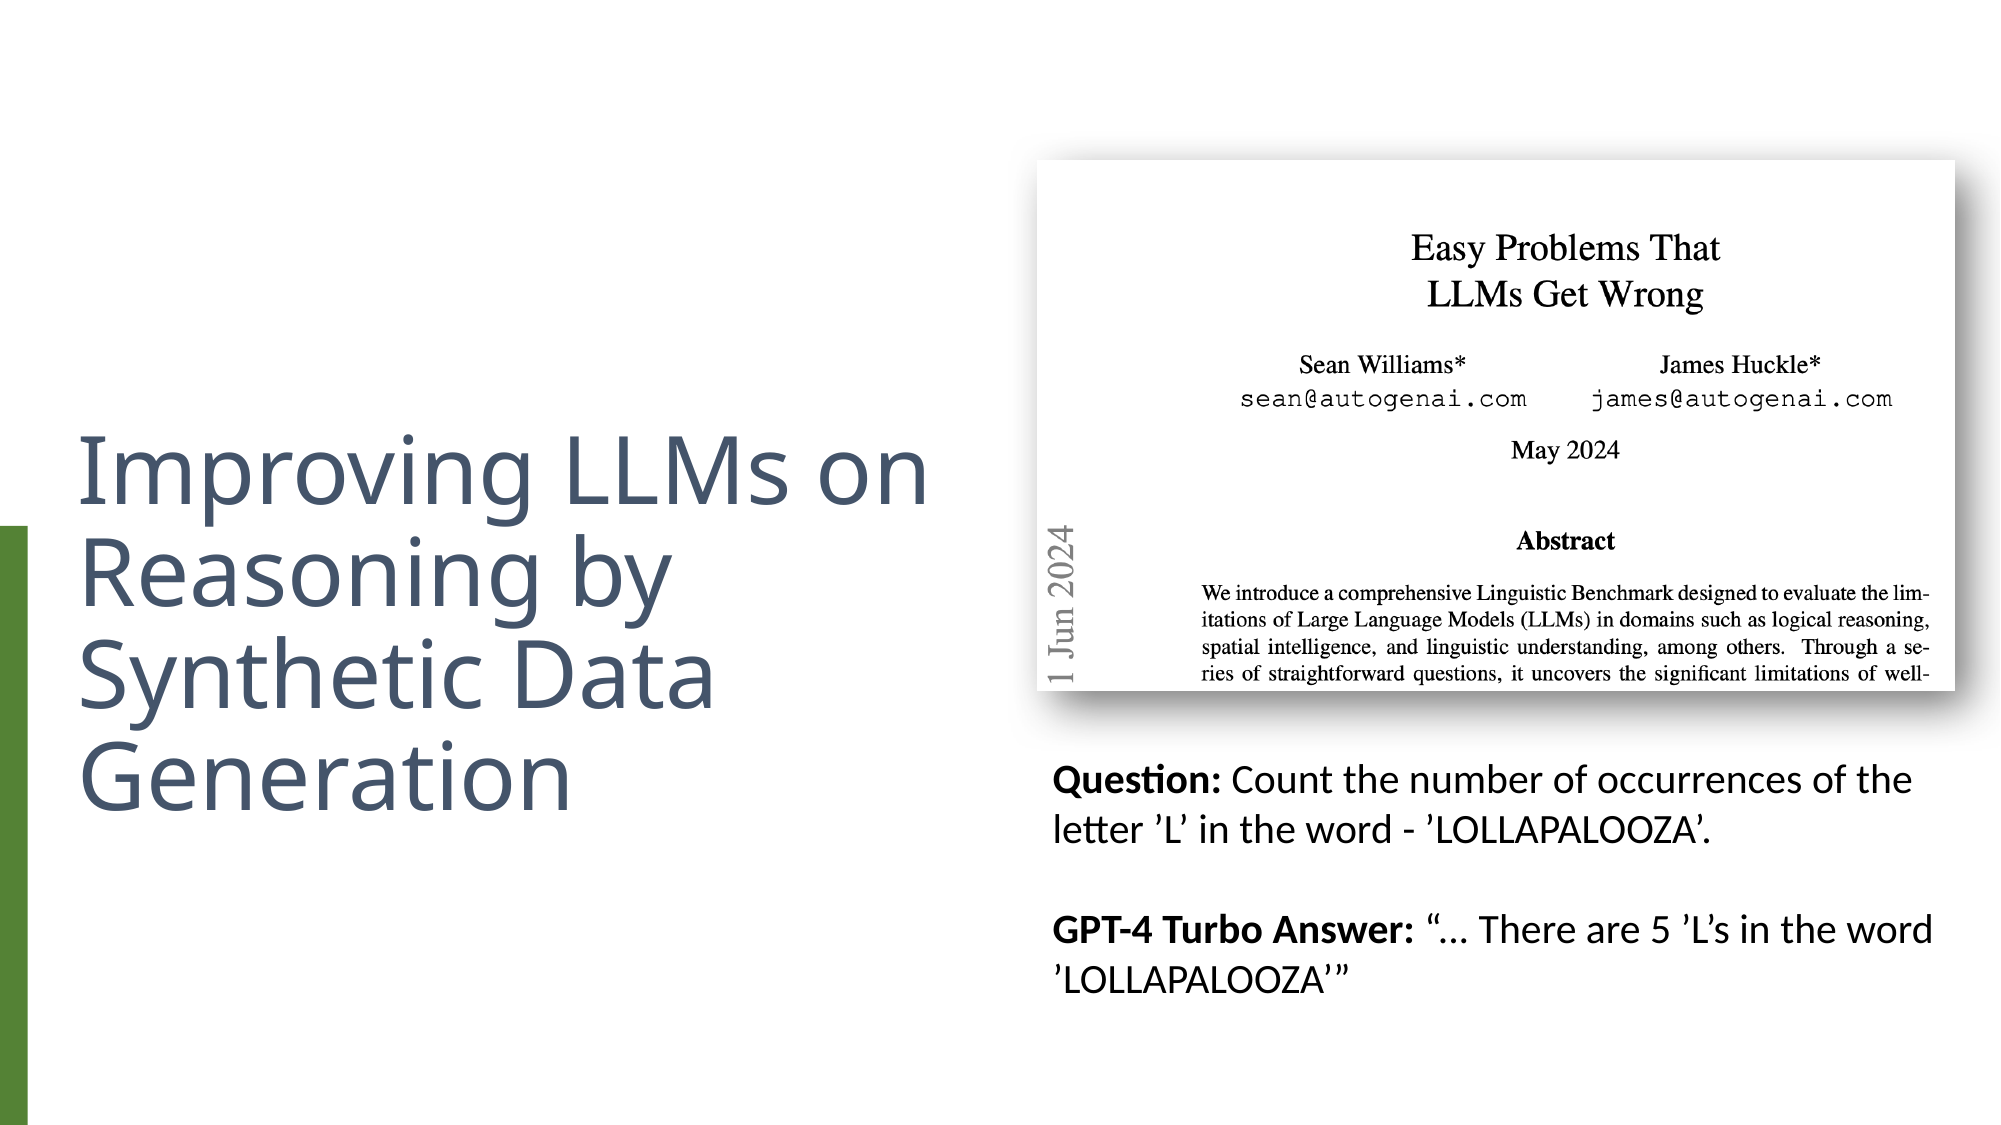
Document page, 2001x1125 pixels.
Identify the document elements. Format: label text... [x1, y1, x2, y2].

title Improving LLMs on Reasoning by Synthetic Data Generation [77, 370, 962, 884]
text_box Question: Count the number of occurrences of the letter ’L’ in the word - ’LOLLAPALOOZA’. GPT-4 Turbo Answer: “... There are 5 ’L’s in the word ’LOLLAPALOOZA’” [1037, 744, 1955, 1009]
picture [1037, 160, 1955, 691]
